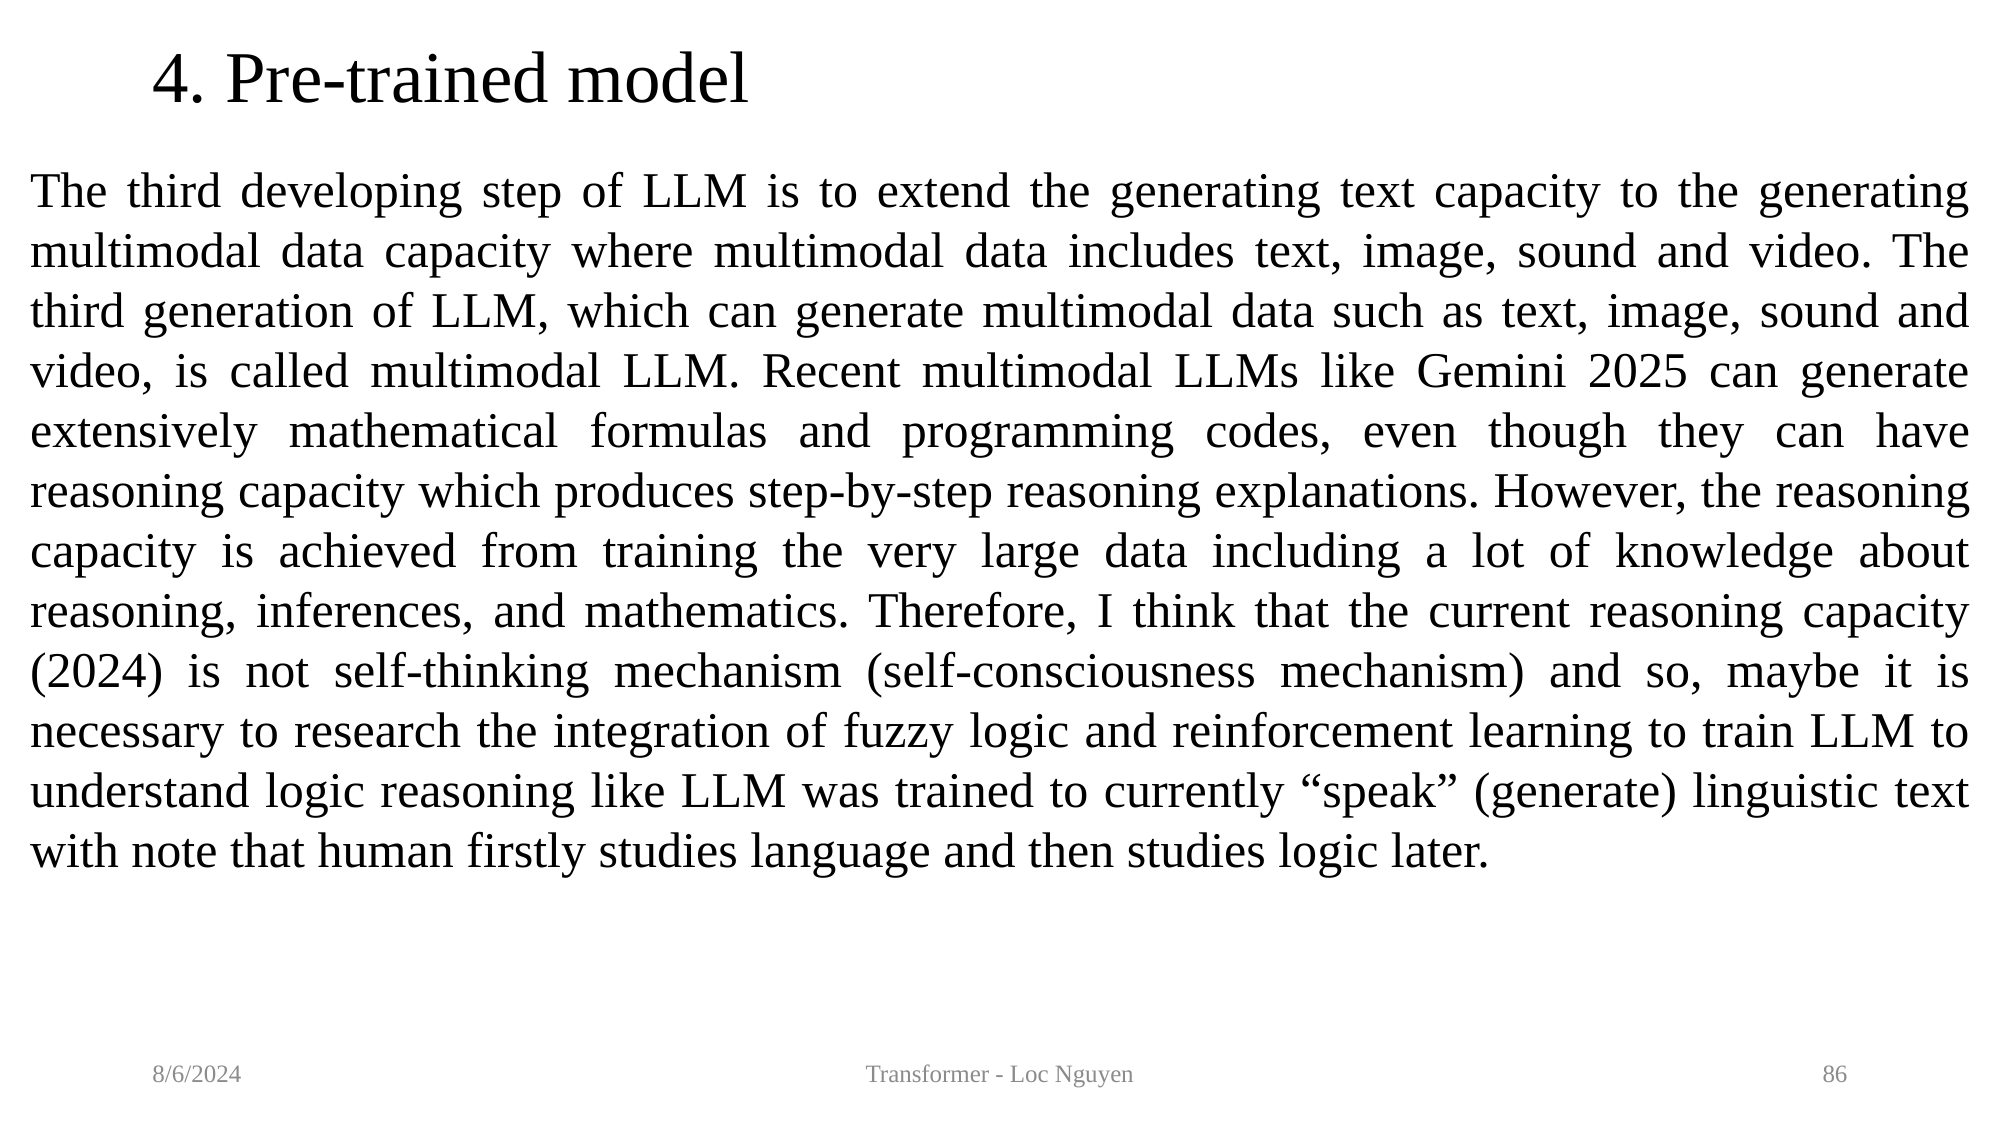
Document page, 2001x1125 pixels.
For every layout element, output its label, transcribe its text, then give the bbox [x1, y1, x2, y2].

list The third developing step of LLM is to extend the generating text capacity to the generating multimodal data capacity where multimodal data includes text, image, sound and video. The third generation of LLM, which can generate multimodal data such as text, image, sound and video, is called multimodal LLM. Recent multimodal LLMs like Gemini 2025 can generate extensively mathematical formulas and programming codes, even though they can have reasoning capacity which produces step-by-step reasoning explanations. However, the reasoning capacity is achieved from training the very large data including a lot of knowledge about reasoning, inferences, and mathematics. Therefore, I think that the current reasoning capacity (2024) is not self-thinking mechanism (self-consciousness mechanism) and so, maybe it is necessary to research the integration of fuzzy logic and reinforcement learning to train LLM to understand logic reasoning like LLM was trained to currently “speak” (generate) linguistic text with note that human firstly studies language and then studies logic later. [15, 149, 1987, 1000]
footer Transformer - Loc Nguyen [662, 1042, 1338, 1103]
title 4. Pre-trained model [137, 19, 1863, 128]
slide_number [137, 1042, 588, 1103]
slide_number 86 [1412, 1042, 1863, 1103]
